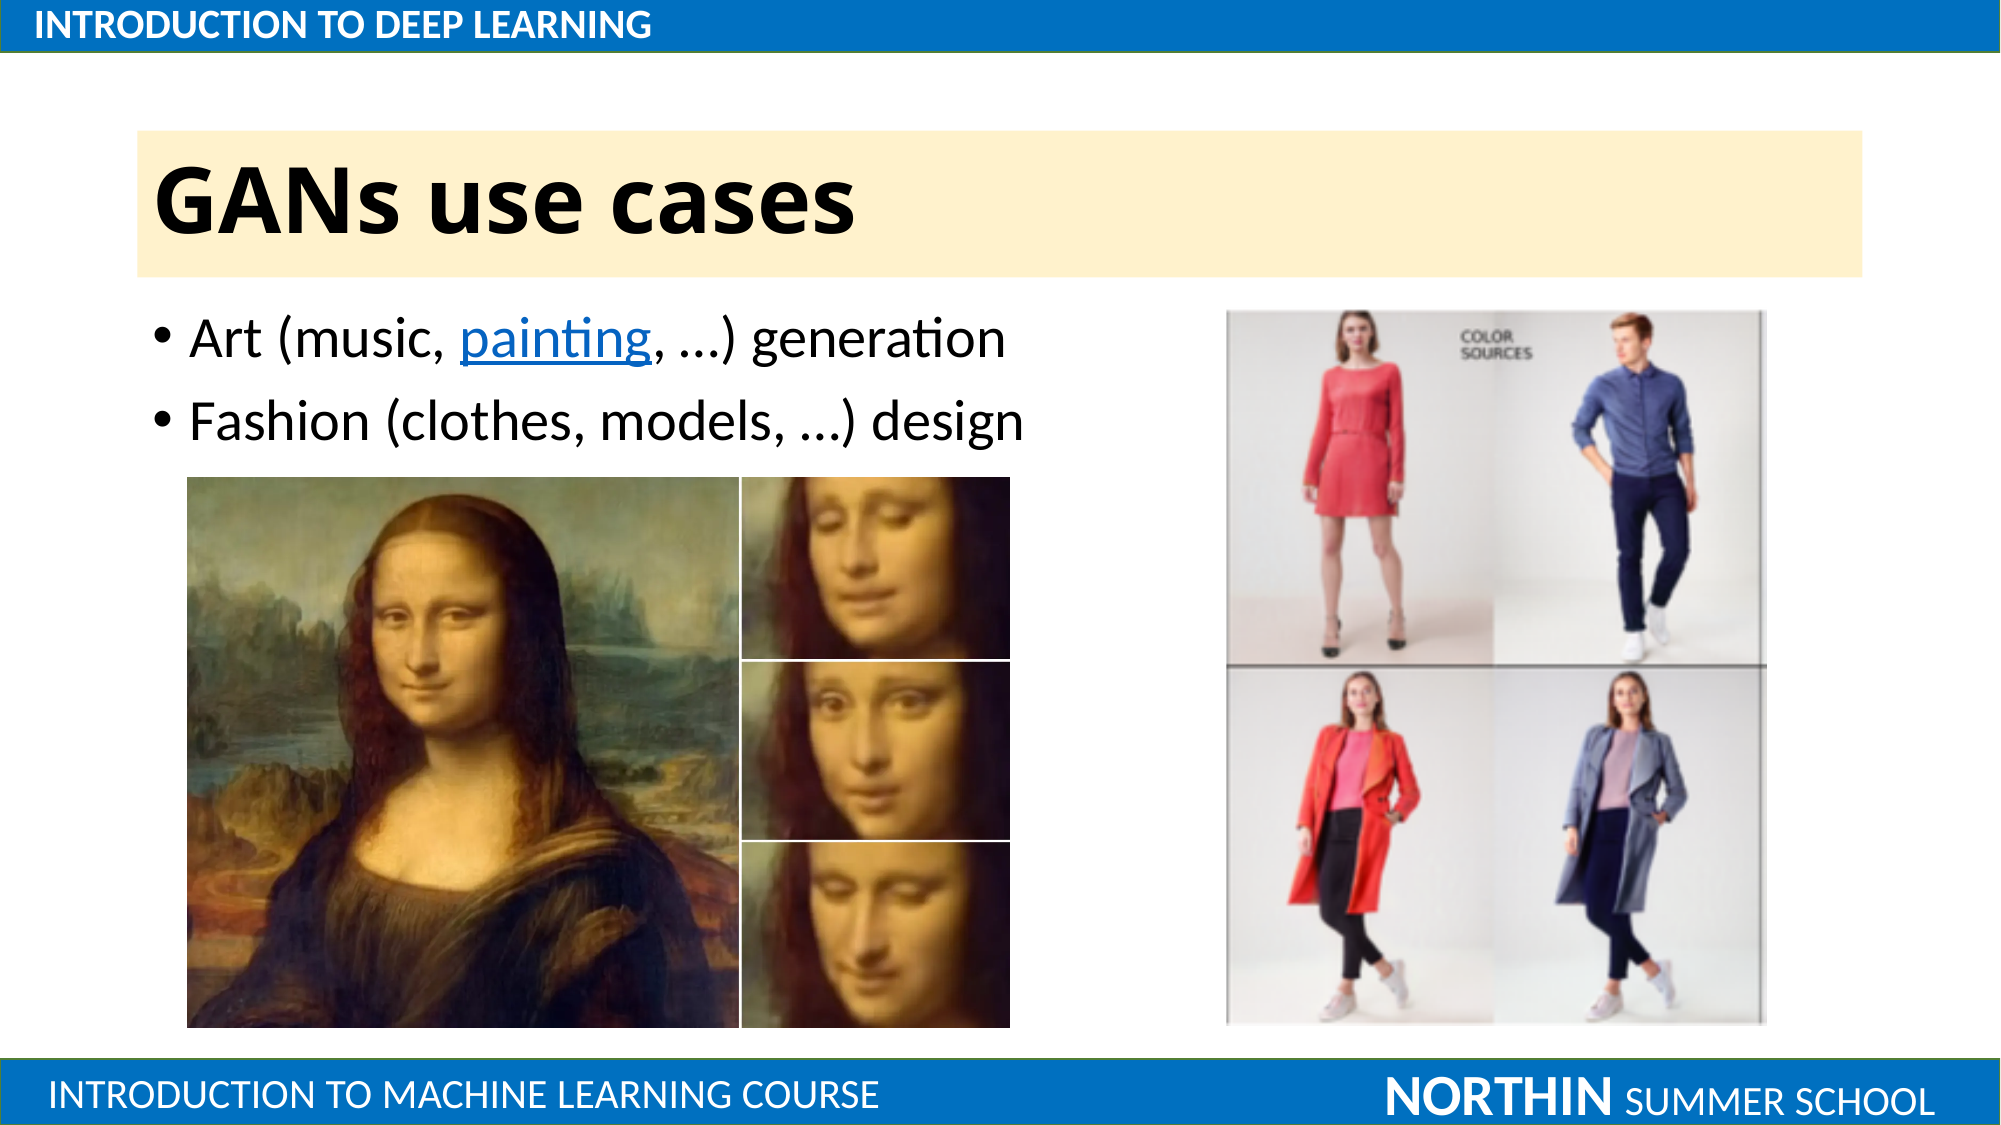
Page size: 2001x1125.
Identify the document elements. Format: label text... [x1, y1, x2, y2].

list Art (music, painting, …) generation Fashion (clothes, models, …) design [137, 299, 1531, 627]
picture [186, 477, 1010, 1028]
picture [1226, 306, 1767, 1028]
title GANs use cases [137, 130, 1863, 278]
